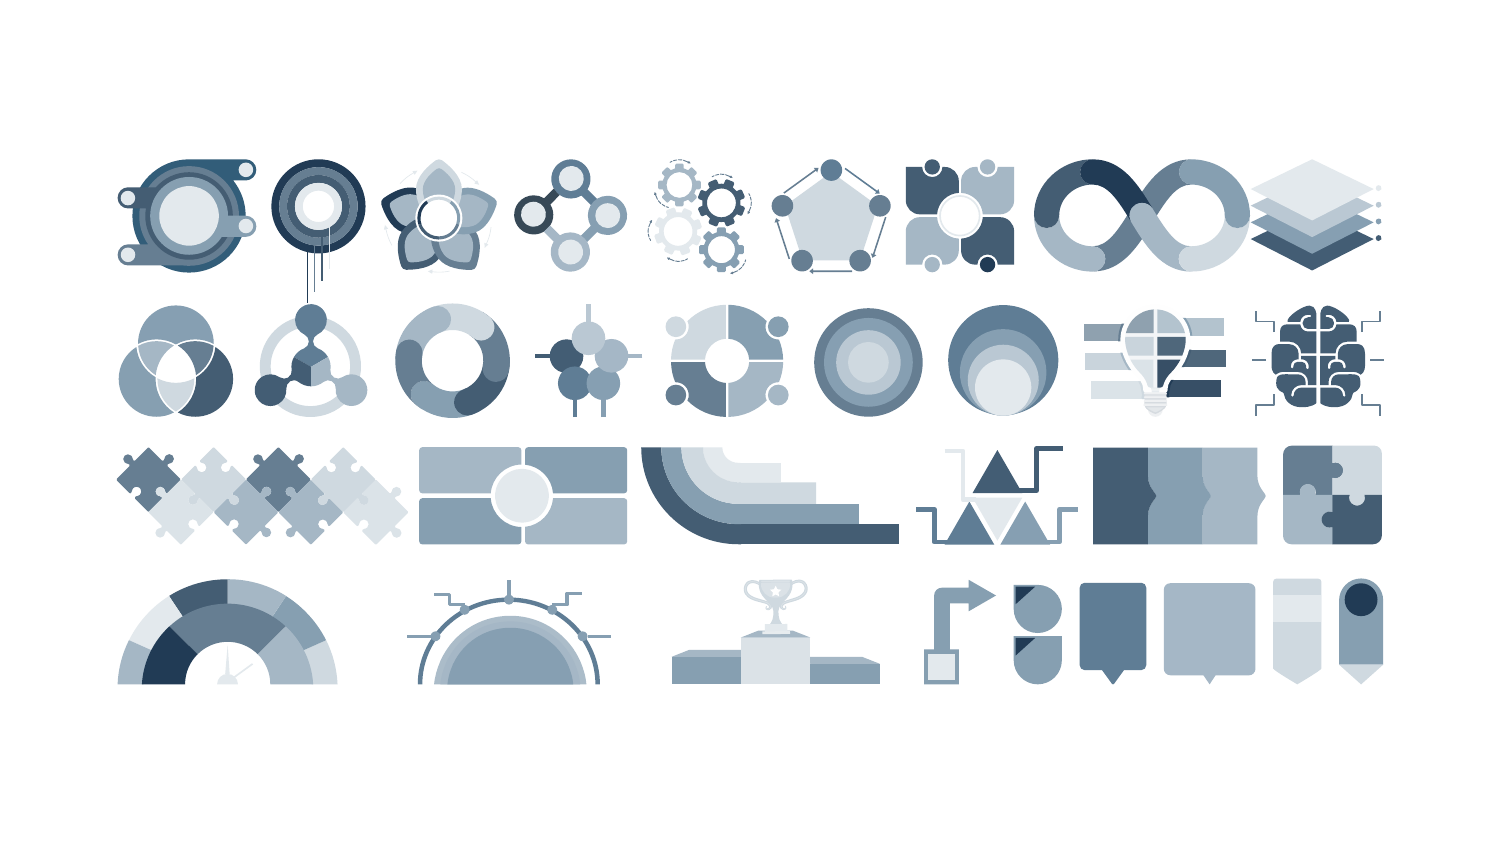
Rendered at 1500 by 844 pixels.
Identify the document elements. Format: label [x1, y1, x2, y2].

text_box [923, 579, 997, 685]
text_box [1252, 159, 1383, 271]
text_box [117, 578, 338, 685]
text_box [117, 159, 257, 273]
text_box [1083, 304, 1227, 418]
text_box [1079, 582, 1147, 685]
text_box [1282, 445, 1383, 545]
text_box [641, 447, 899, 545]
text_box [419, 446, 628, 545]
text_box [1092, 447, 1267, 545]
text_box [511, 159, 634, 272]
text_box [406, 579, 612, 685]
text_box [271, 159, 366, 302]
text_box [1163, 583, 1256, 685]
text_box [905, 159, 1015, 273]
text_box [1252, 305, 1384, 416]
text_box [671, 579, 880, 685]
text_box [647, 159, 753, 275]
text_box [1272, 578, 1322, 685]
text_box [116, 447, 409, 545]
text_box [915, 448, 1078, 545]
text_box [1338, 578, 1384, 685]
text_box [1013, 584, 1063, 634]
text_box [118, 305, 234, 418]
text_box [1013, 635, 1063, 685]
text_box [252, 303, 371, 418]
text_box [665, 304, 789, 418]
text_box [380, 159, 498, 282]
text_box [813, 307, 923, 417]
text_box [1033, 159, 1251, 272]
text_box [771, 159, 891, 275]
text_box [947, 304, 1059, 417]
text_box [535, 304, 643, 418]
text_box [395, 303, 511, 419]
